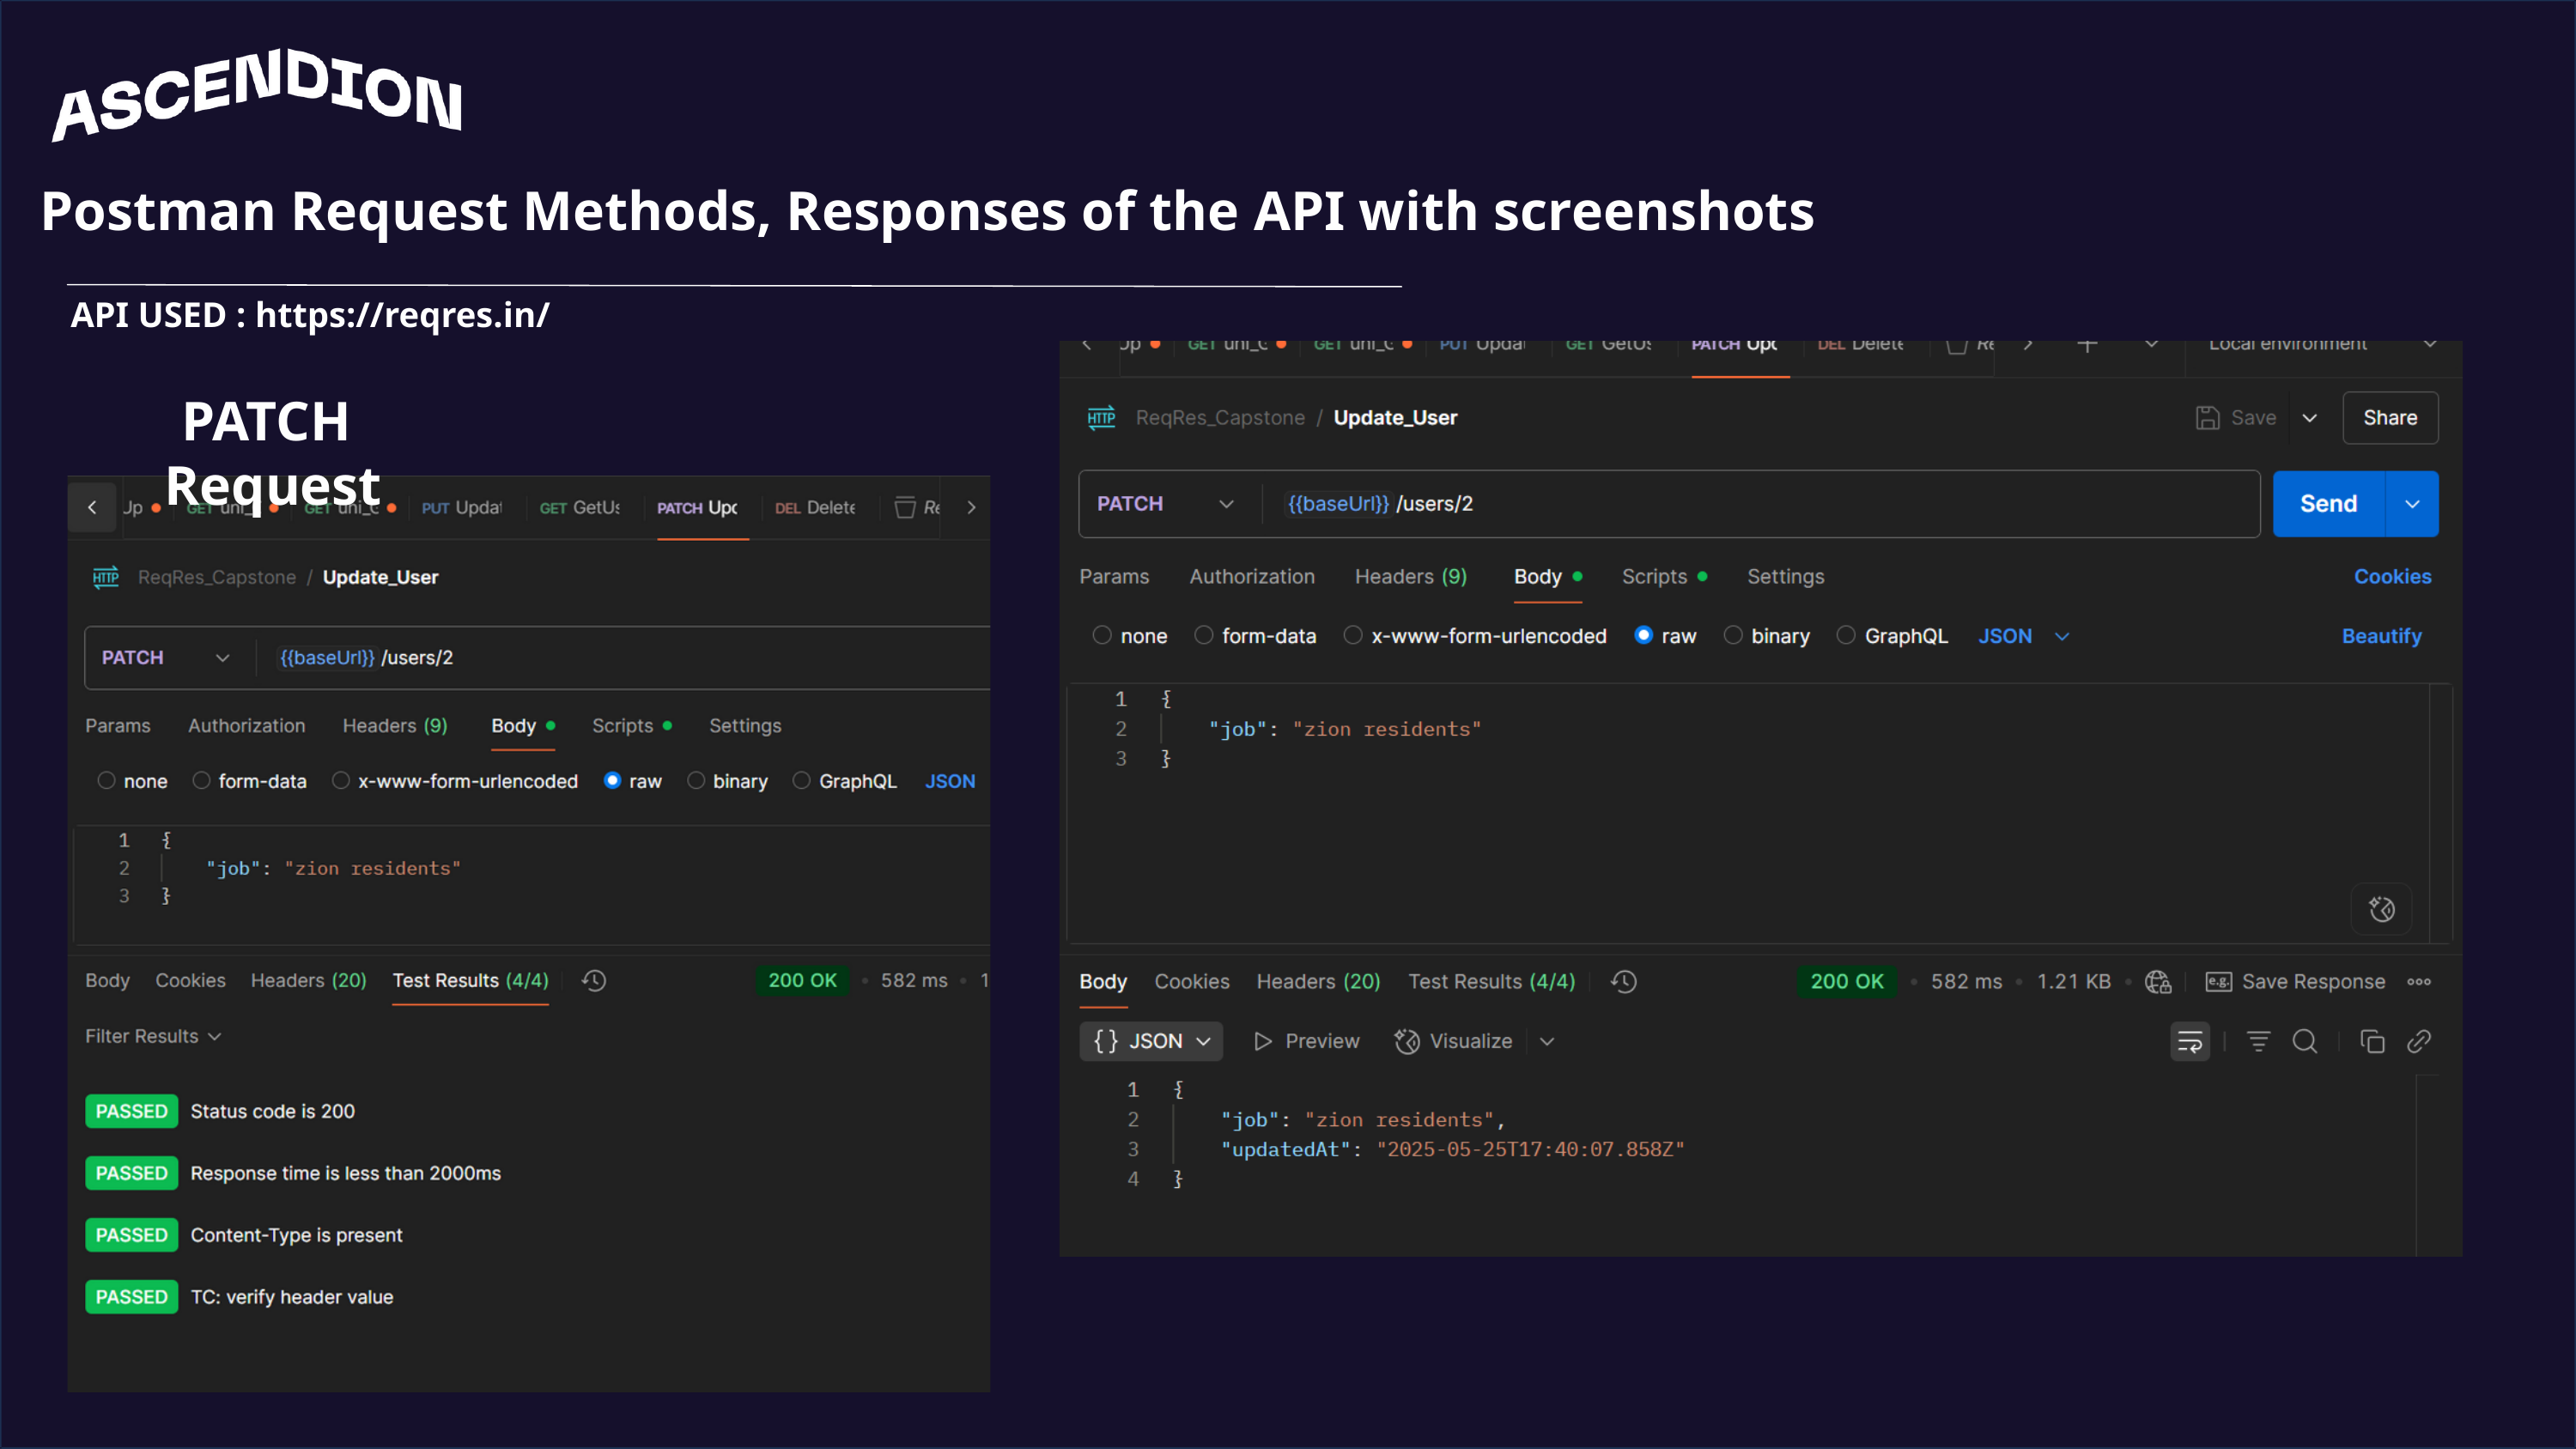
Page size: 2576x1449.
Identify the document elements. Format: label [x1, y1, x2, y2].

text_box [39, 184, 2553, 286]
text_box [0, 0, 2576, 1449]
